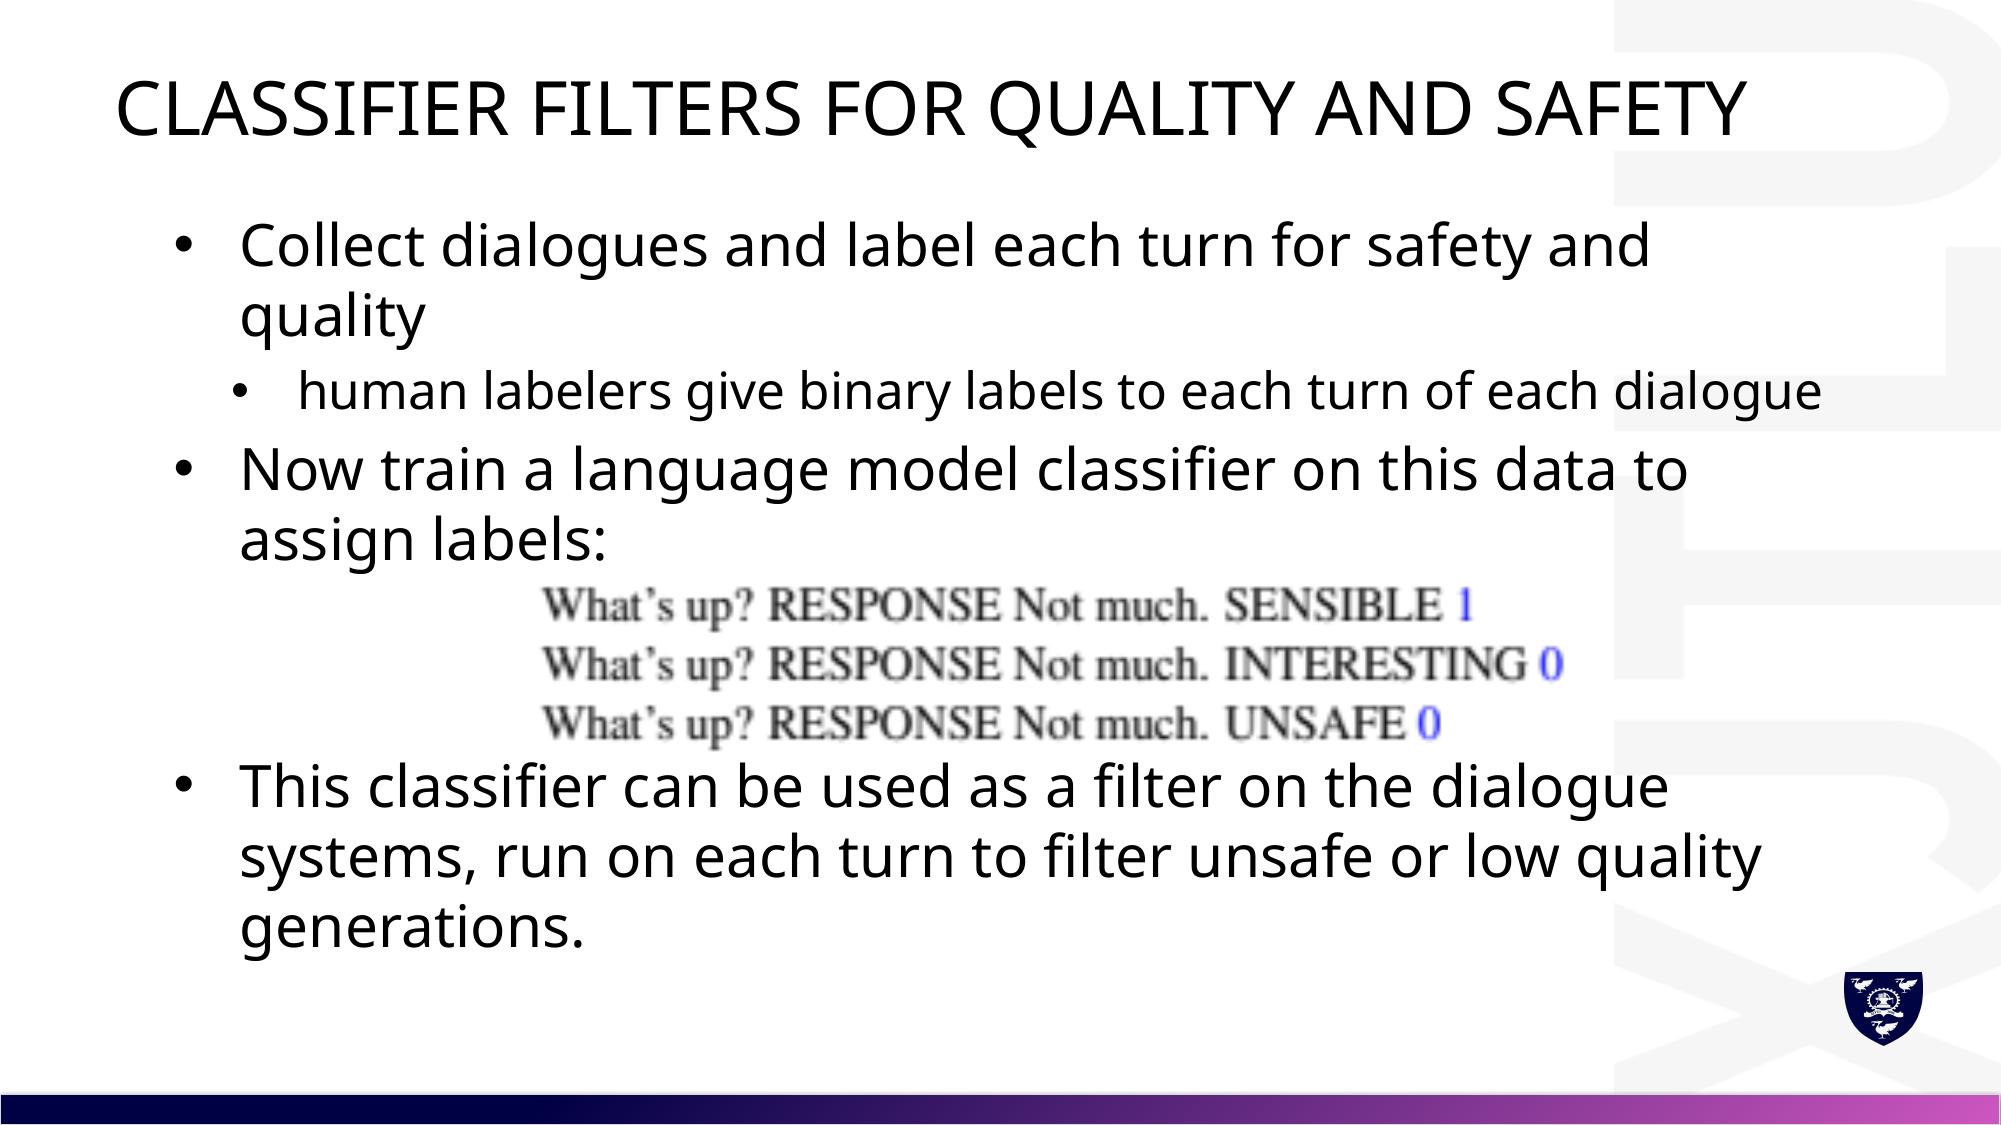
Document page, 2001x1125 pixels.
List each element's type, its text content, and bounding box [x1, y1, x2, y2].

picture [1844, 972, 1923, 1046]
title Classifier Filters for Quality and Safety [99, 46, 1923, 165]
picture [537, 574, 1568, 753]
list Collect dialogues and label each turn for safety and quality human labelers give binary labels to each turn of each dialogue Now train a language model classifier on this data to assign labels: This classifier can be used as a filter on the dialogue systems, run on each turn to filter unsafe or low quality generations. [158, 200, 1842, 1037]
